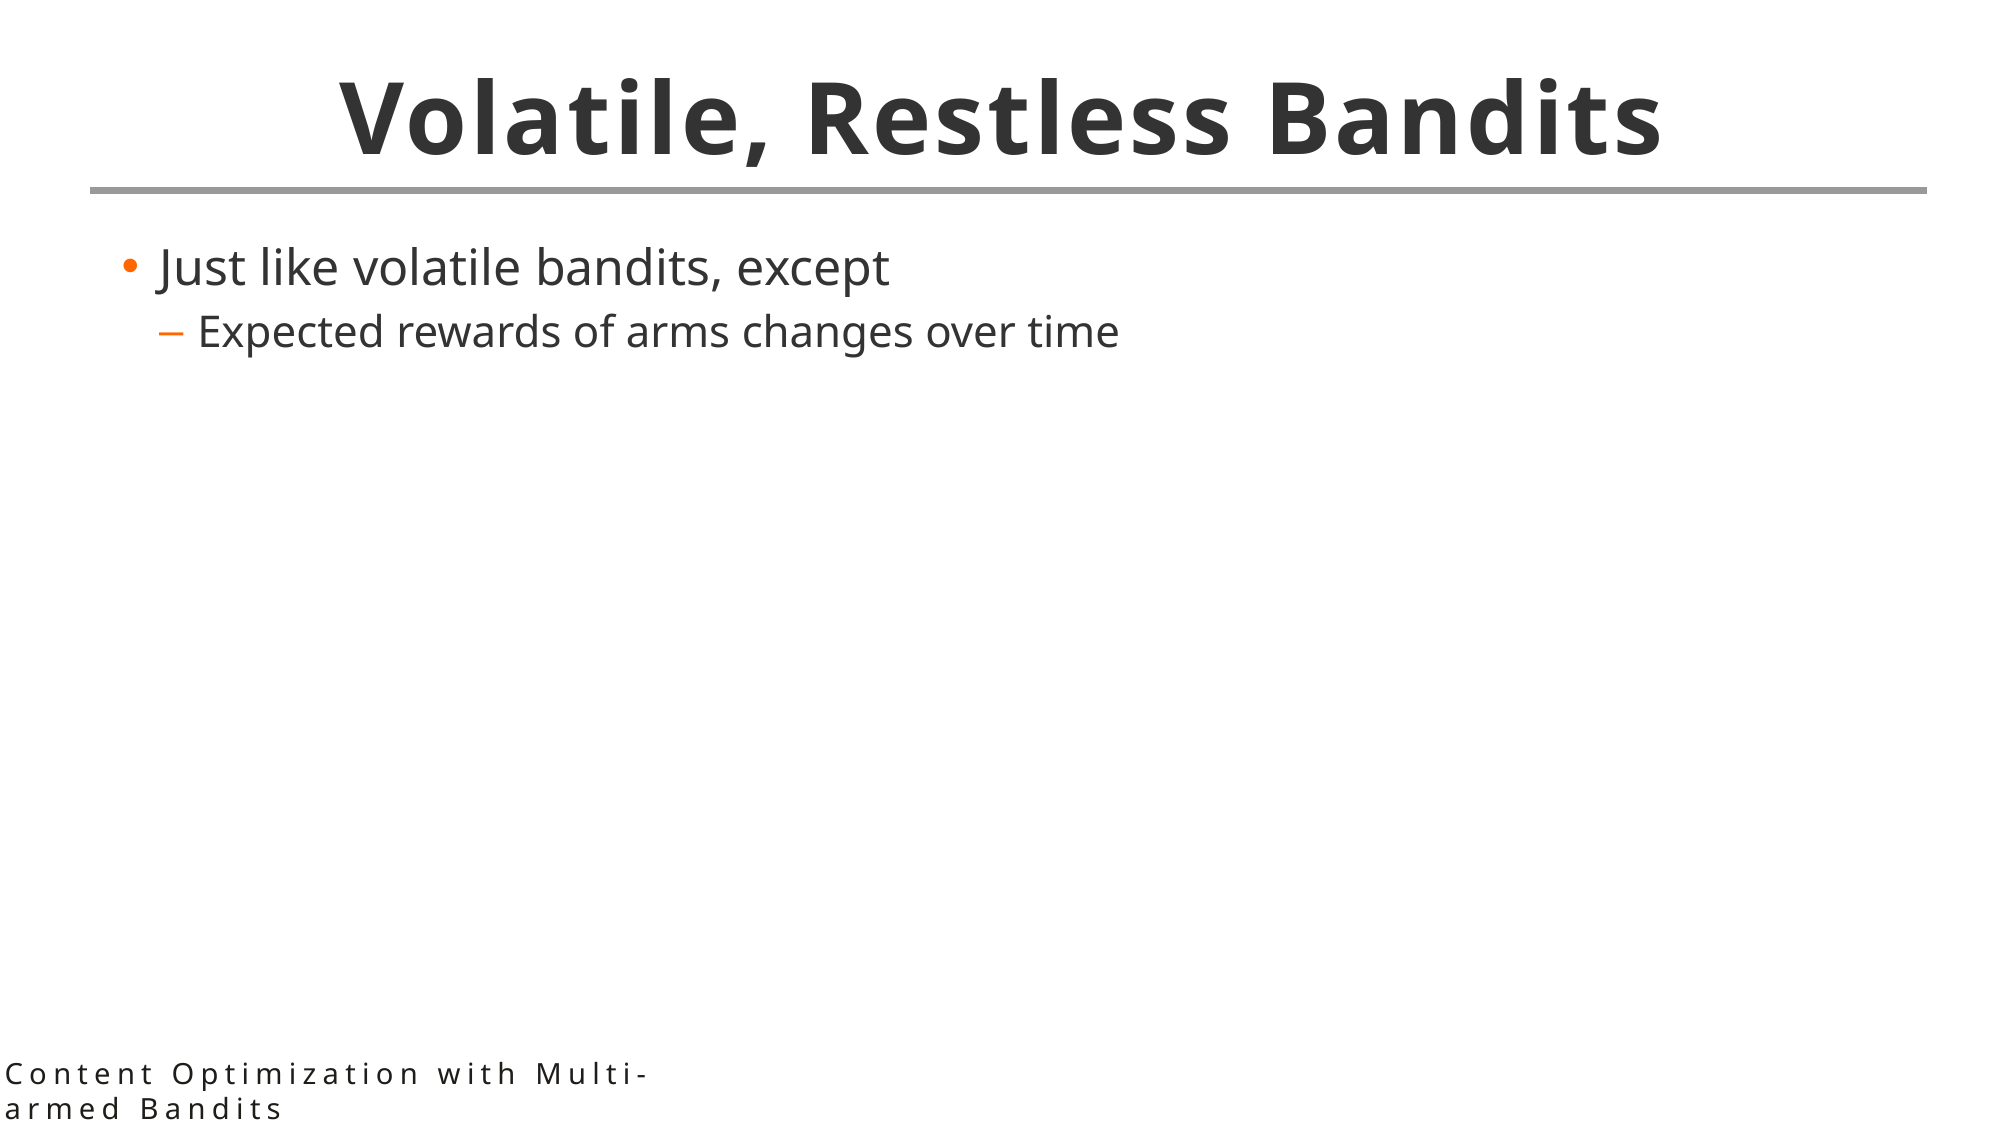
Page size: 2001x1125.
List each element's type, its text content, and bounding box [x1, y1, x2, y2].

list Just like volatile bandits, except Expected rewards of arms changes over time [114, 231, 1892, 975]
title Volatile, Restless Bandits [113, 39, 1892, 179]
